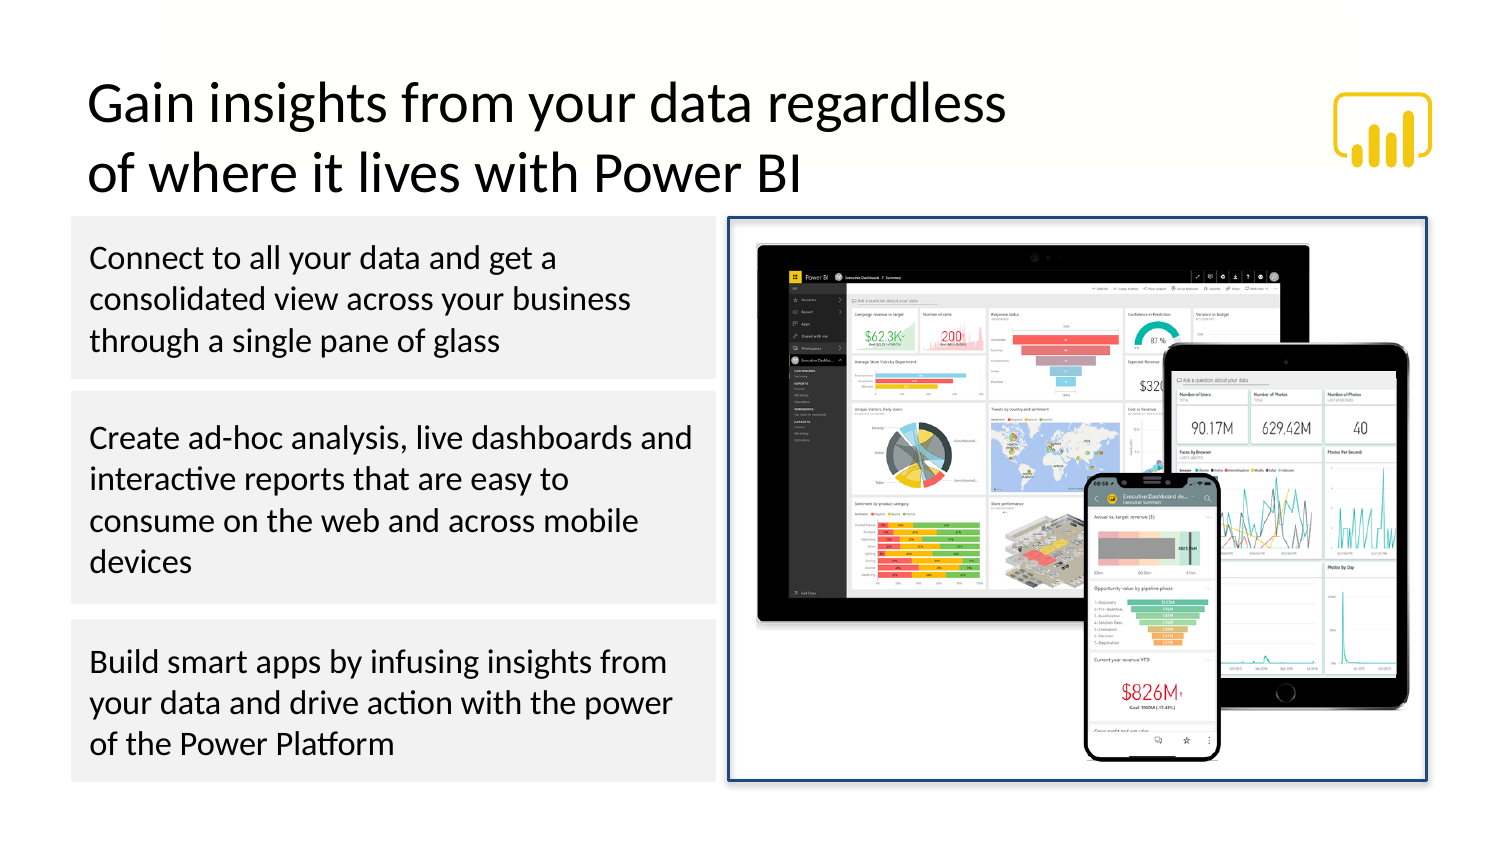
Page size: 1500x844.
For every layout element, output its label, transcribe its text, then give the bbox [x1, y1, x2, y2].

picture [160, 0, 1433, 169]
picture [755, 242, 1412, 766]
text_box Connect to all your data and get a consolidated view across your business through a single pane of glass [70, 215, 716, 379]
text_box Build smart apps by infusing insights from your data and drive action with the power of the Power Platform [70, 619, 716, 783]
text_box Create ad-hoc analysis, live dashboards and interactive reports that are easy to consume on the web and across mobile devices [70, 390, 716, 605]
text_box [728, 216, 1428, 781]
title Gain insights from your data regardless of where it lives with Power BI [72, 56, 1080, 202]
